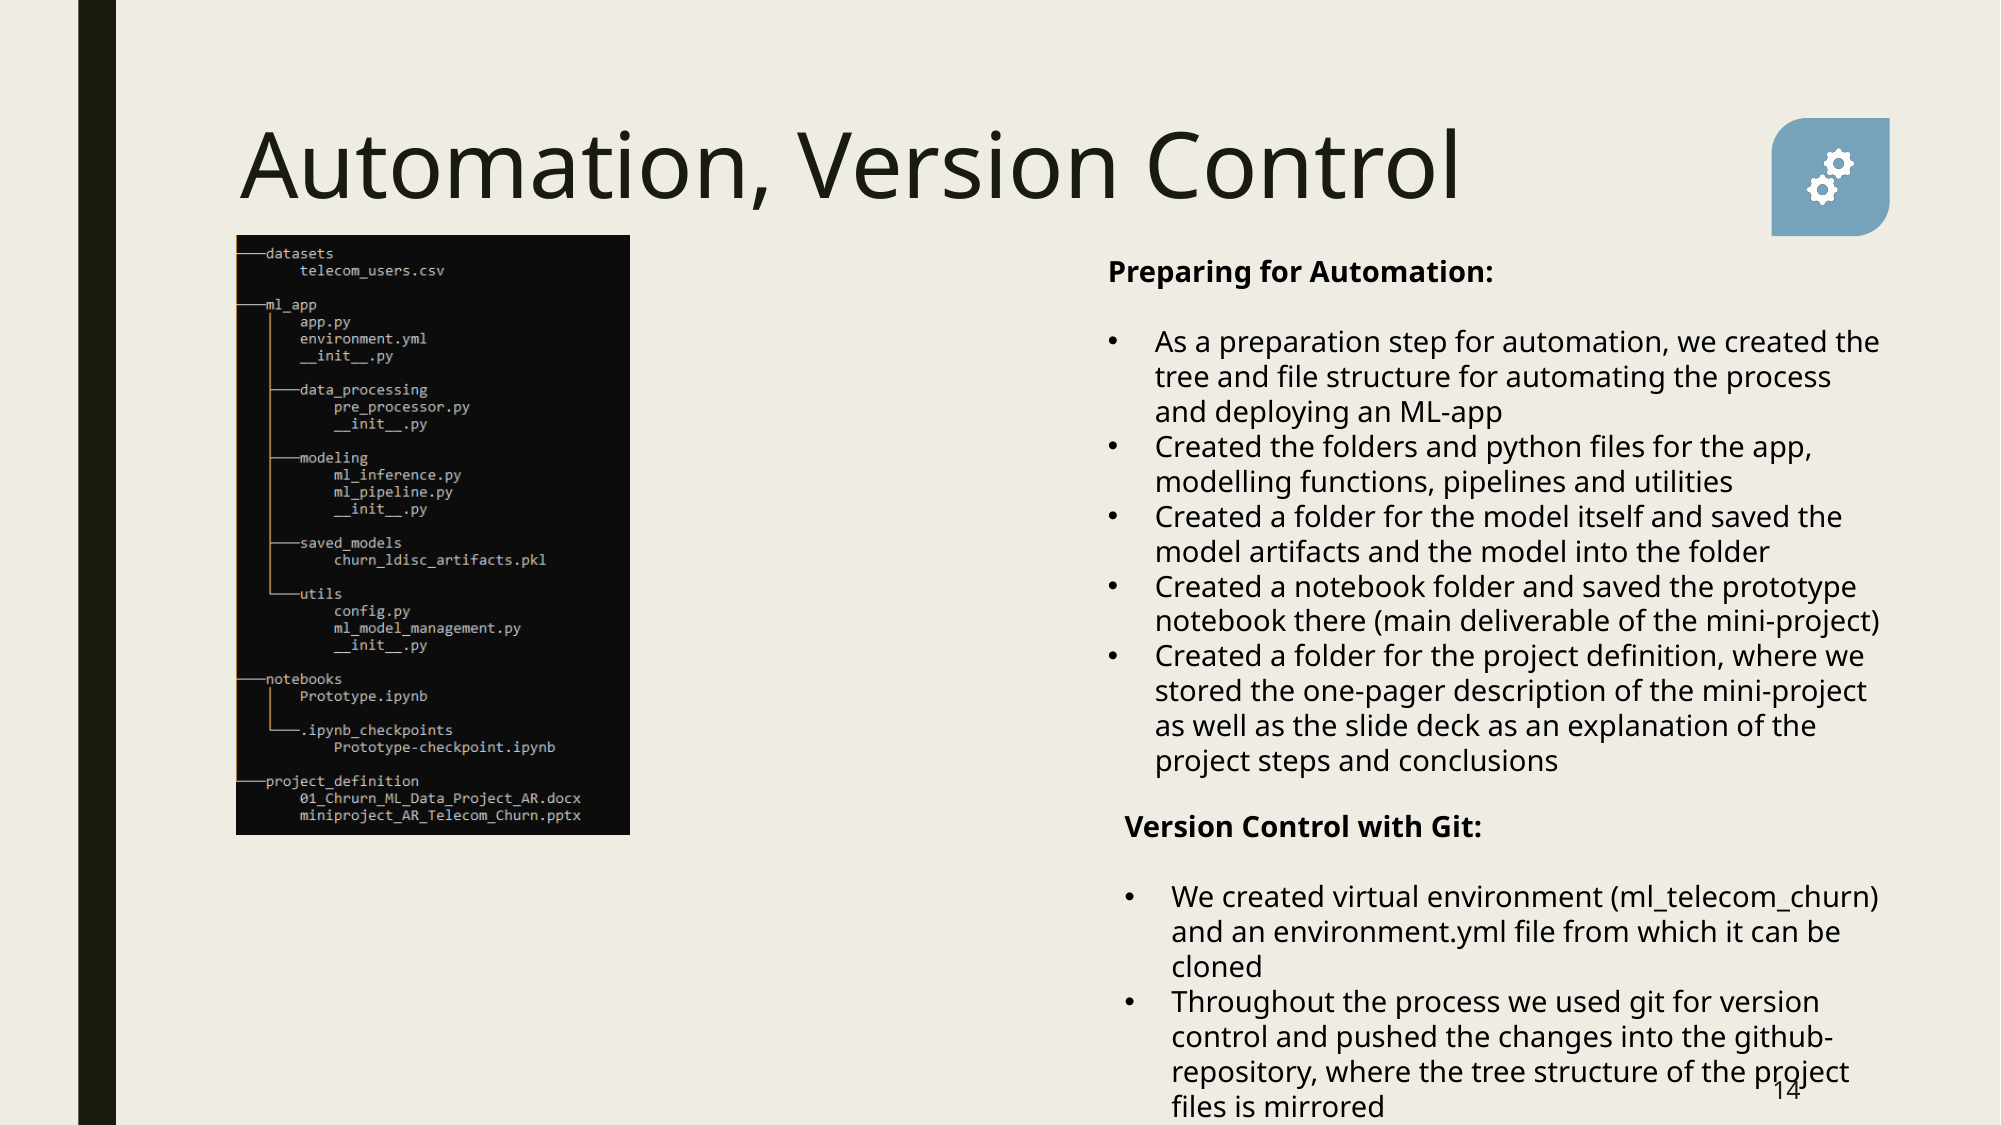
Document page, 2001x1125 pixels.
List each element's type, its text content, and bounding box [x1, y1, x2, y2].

text_box Version Control with Git: We created virtual environment (ml_telecom_churn) and an environment.yml file from which it can be cloned Throughout the process we used git for version control and pushed the changes into the github-repository, where the tree structure of the project files is mirrored [1109, 801, 1917, 1125]
text_box Preparing for Automation: As a preparation step for automation, we created the tree and file structure for automating the process and deploying an ML-app Created the folders and python files for the app, modelling functions, pipelines and utilities Created a folder for the model itself and saved the model artifacts and the model into the folder Created a notebook folder and saved the prototype notebook there (main deliverable of the mini-project) Created a folder for the project definition, where we stored the one-pager description of the mini-project as well as the slide deck as an explanation of the project steps and conclusions [1093, 245, 1900, 820]
title Automation, Version Control [225, 112, 1800, 241]
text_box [1771, 118, 1890, 237]
picture [236, 235, 630, 835]
